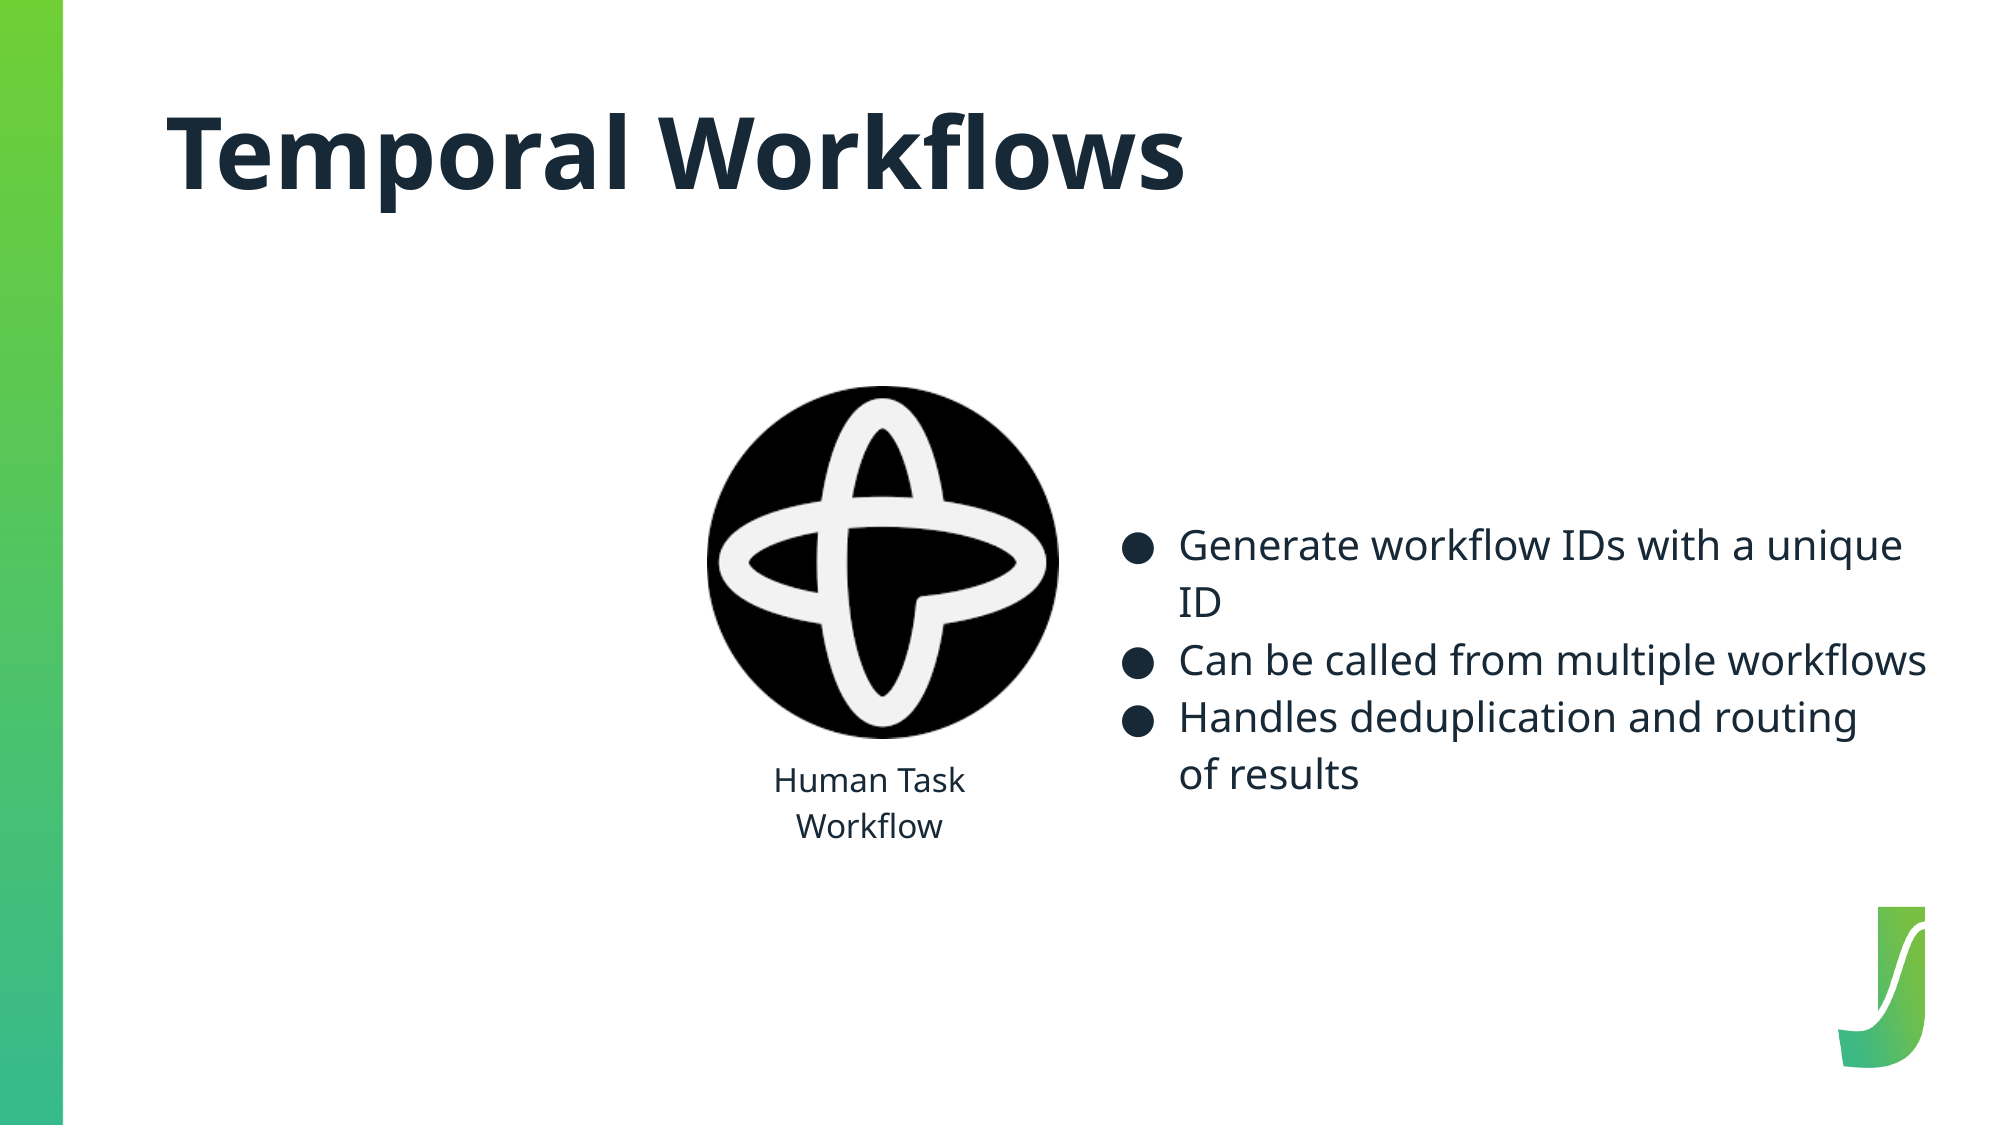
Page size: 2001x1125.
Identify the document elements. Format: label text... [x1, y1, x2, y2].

picture [0, 0, 2001, 1125]
text_box Generate workflow IDs with a unique ID Can be called from multiple workflows Handles deduplication and routing of results [1088, 495, 1960, 929]
text_box Human Task Workflow [680, 738, 1059, 860]
text_box Temporal Workflows [149, 82, 2000, 218]
